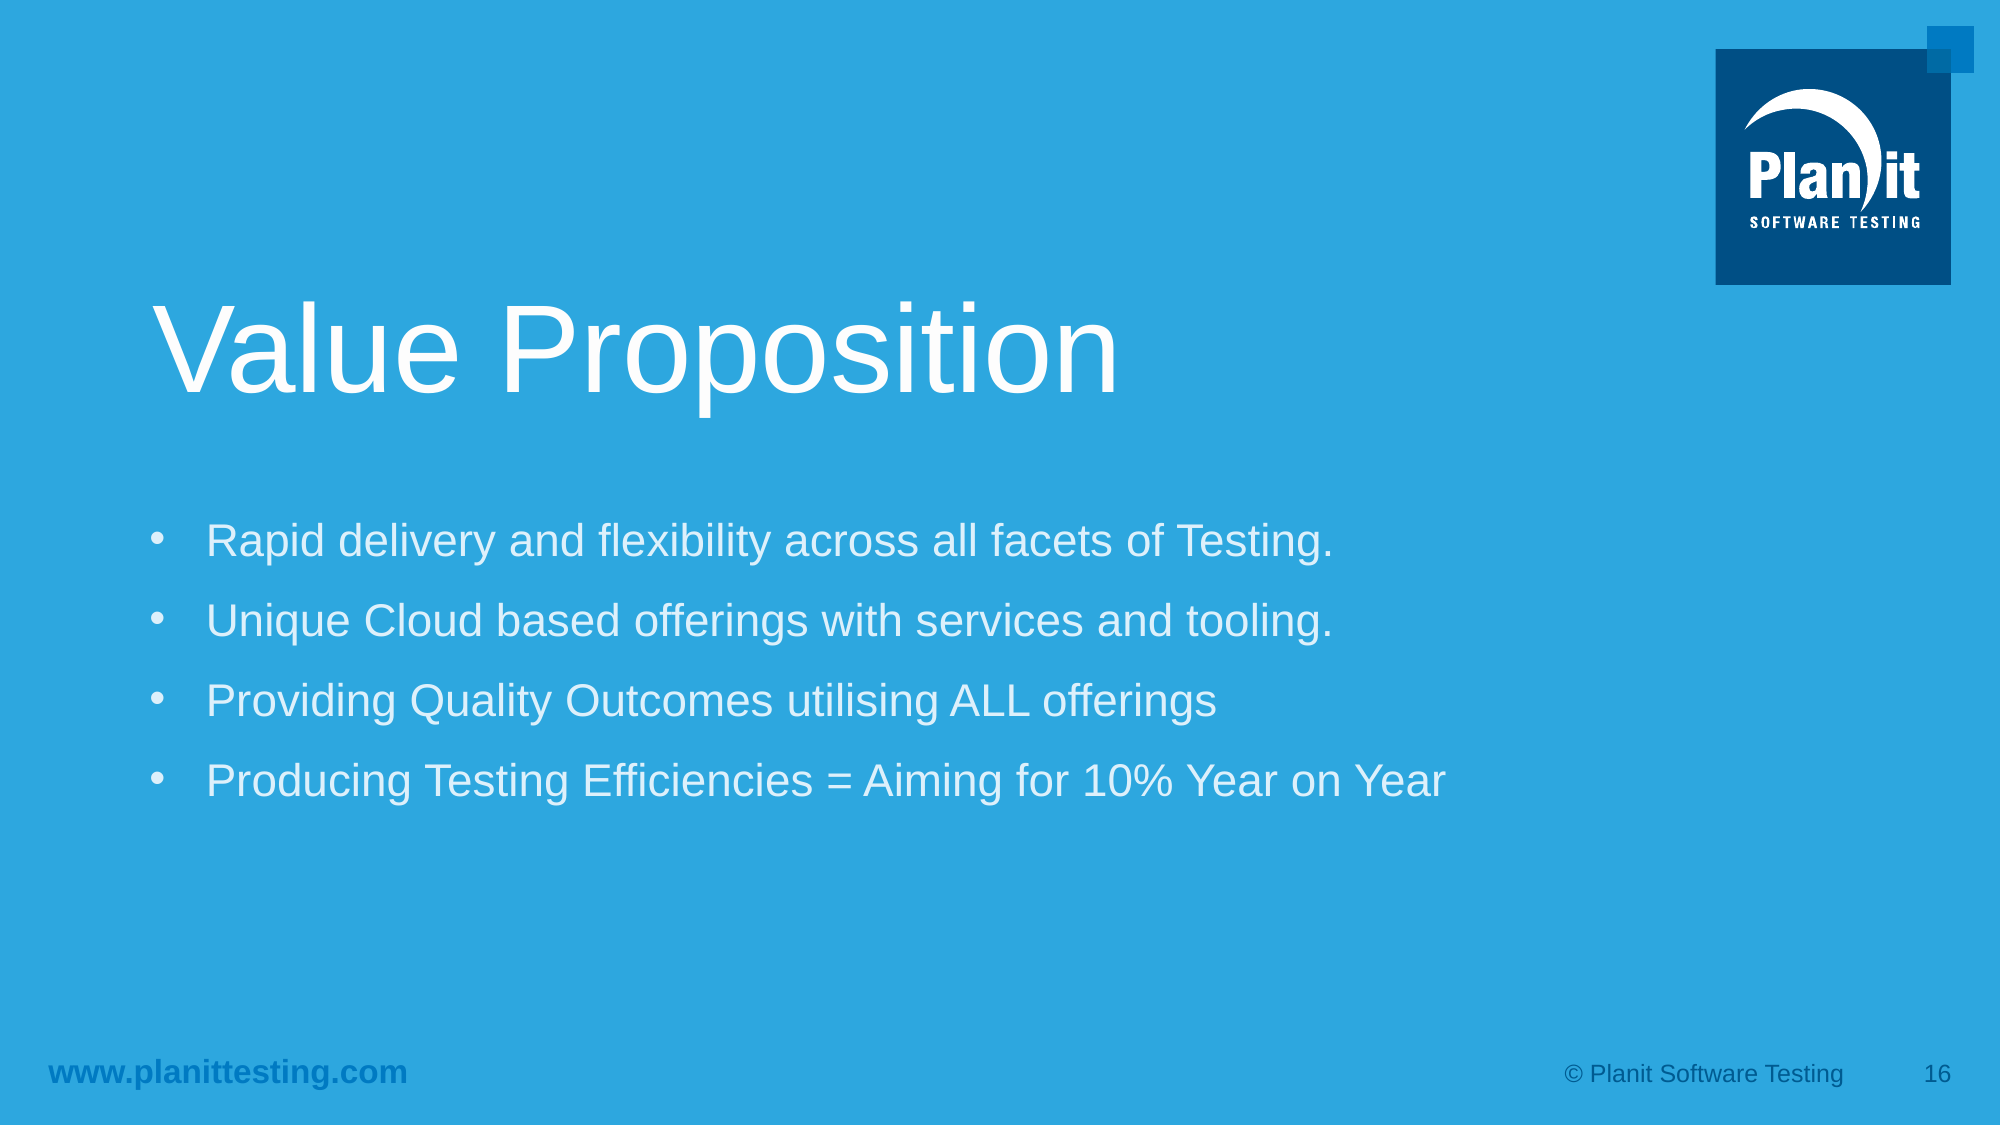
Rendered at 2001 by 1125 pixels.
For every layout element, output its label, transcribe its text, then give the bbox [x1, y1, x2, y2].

title Value Proposition [137, 137, 1550, 427]
list Rapid delivery and flexibility across all facets of Testing. Unique Cloud based offerings with services and tooling. Providing Quality Outcomes utilising ALL offerings Producing Testing Efficiencies = Aiming for 10% Year on Year [134, 492, 1808, 824]
footer © Planit Software Testing [1549, 1042, 1893, 1103]
slide_number 16 [1893, 1042, 1967, 1103]
